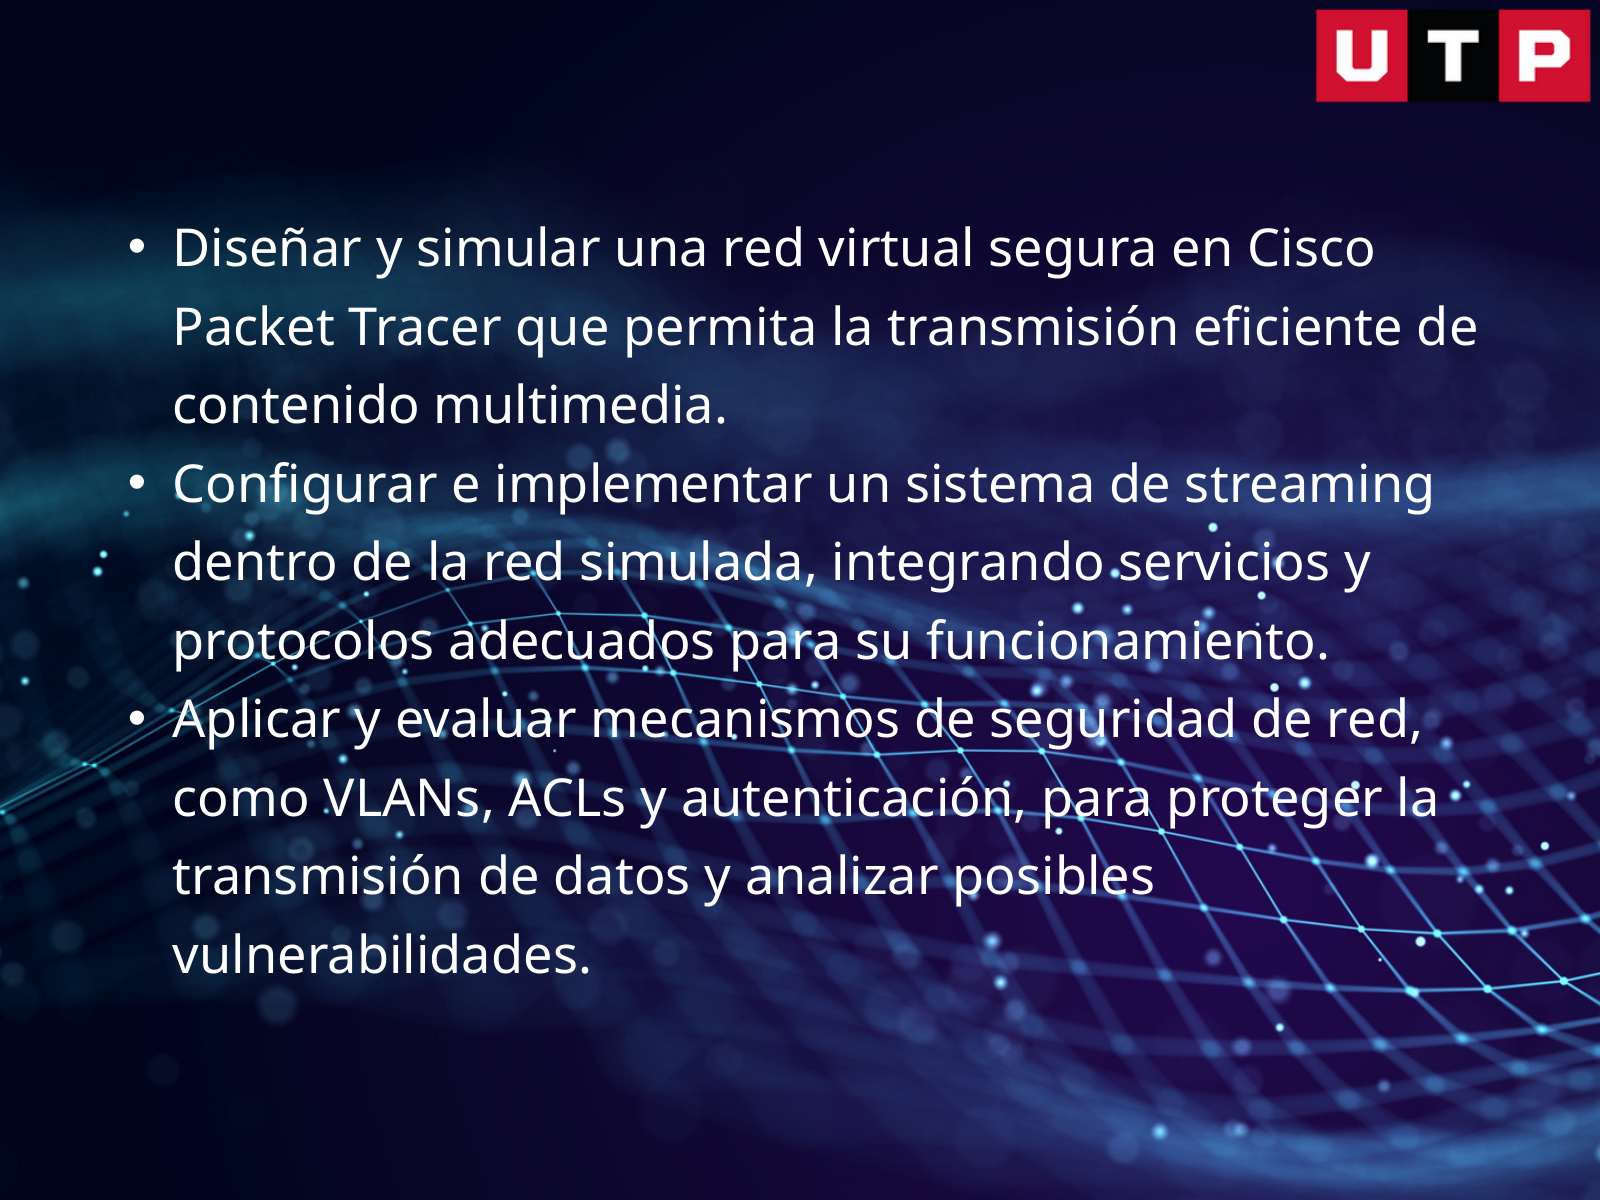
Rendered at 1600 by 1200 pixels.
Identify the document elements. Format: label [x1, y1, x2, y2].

text_box [83, 212, 1517, 988]
text_box [1308, 0, 1600, 120]
text_box [0, 0, 1600, 1200]
